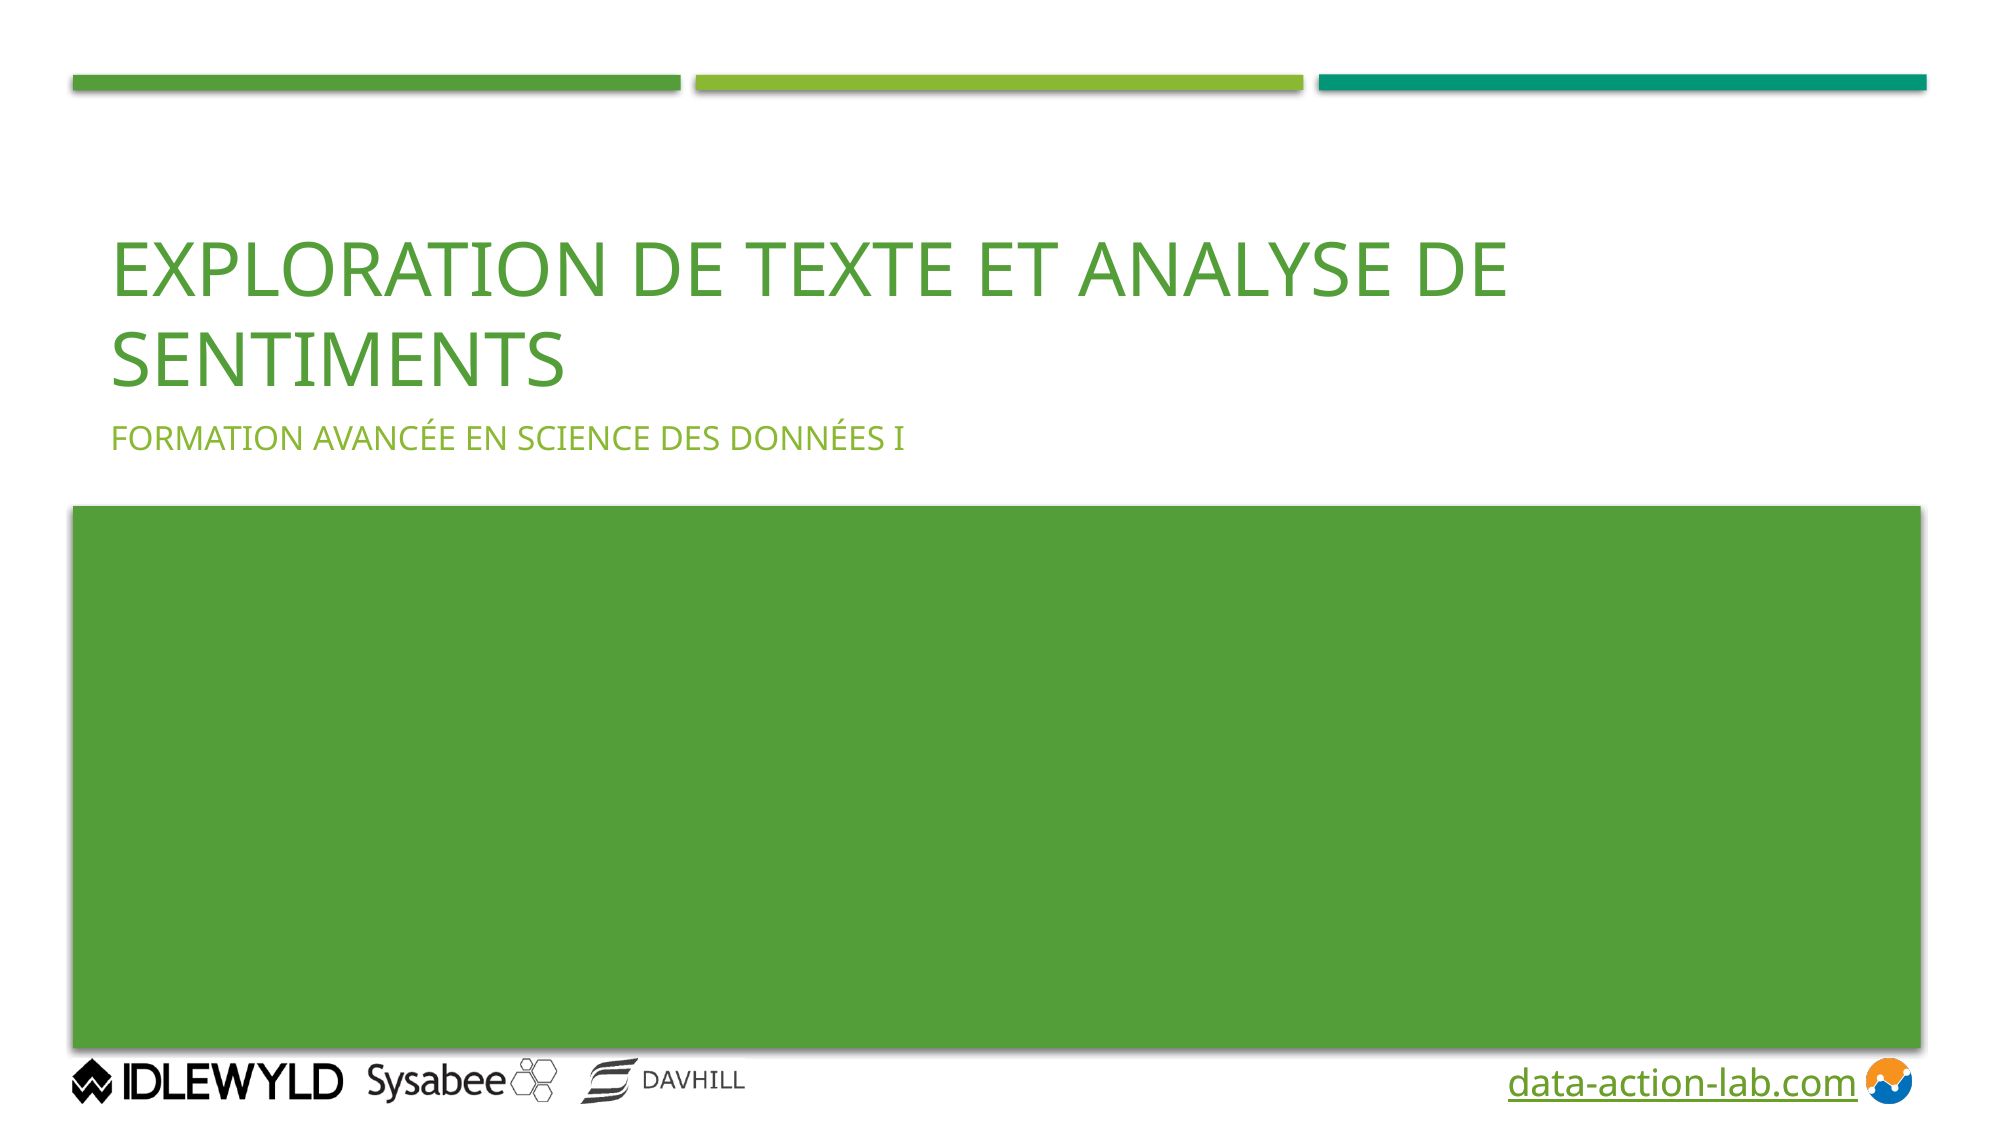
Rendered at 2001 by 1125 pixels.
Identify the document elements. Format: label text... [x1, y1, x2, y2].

text_box data-action-lab.com [1482, 1051, 1873, 1117]
subtitle FORMATION AVANCÉE EN SCIENCE DES DONNÉES I [95, 409, 1899, 507]
title EXPLORATION DE TEXTE ET ANALYSE DE SENTIMENTS [95, 167, 1899, 409]
picture [1865, 1058, 1912, 1105]
picture [71, 1058, 746, 1105]
